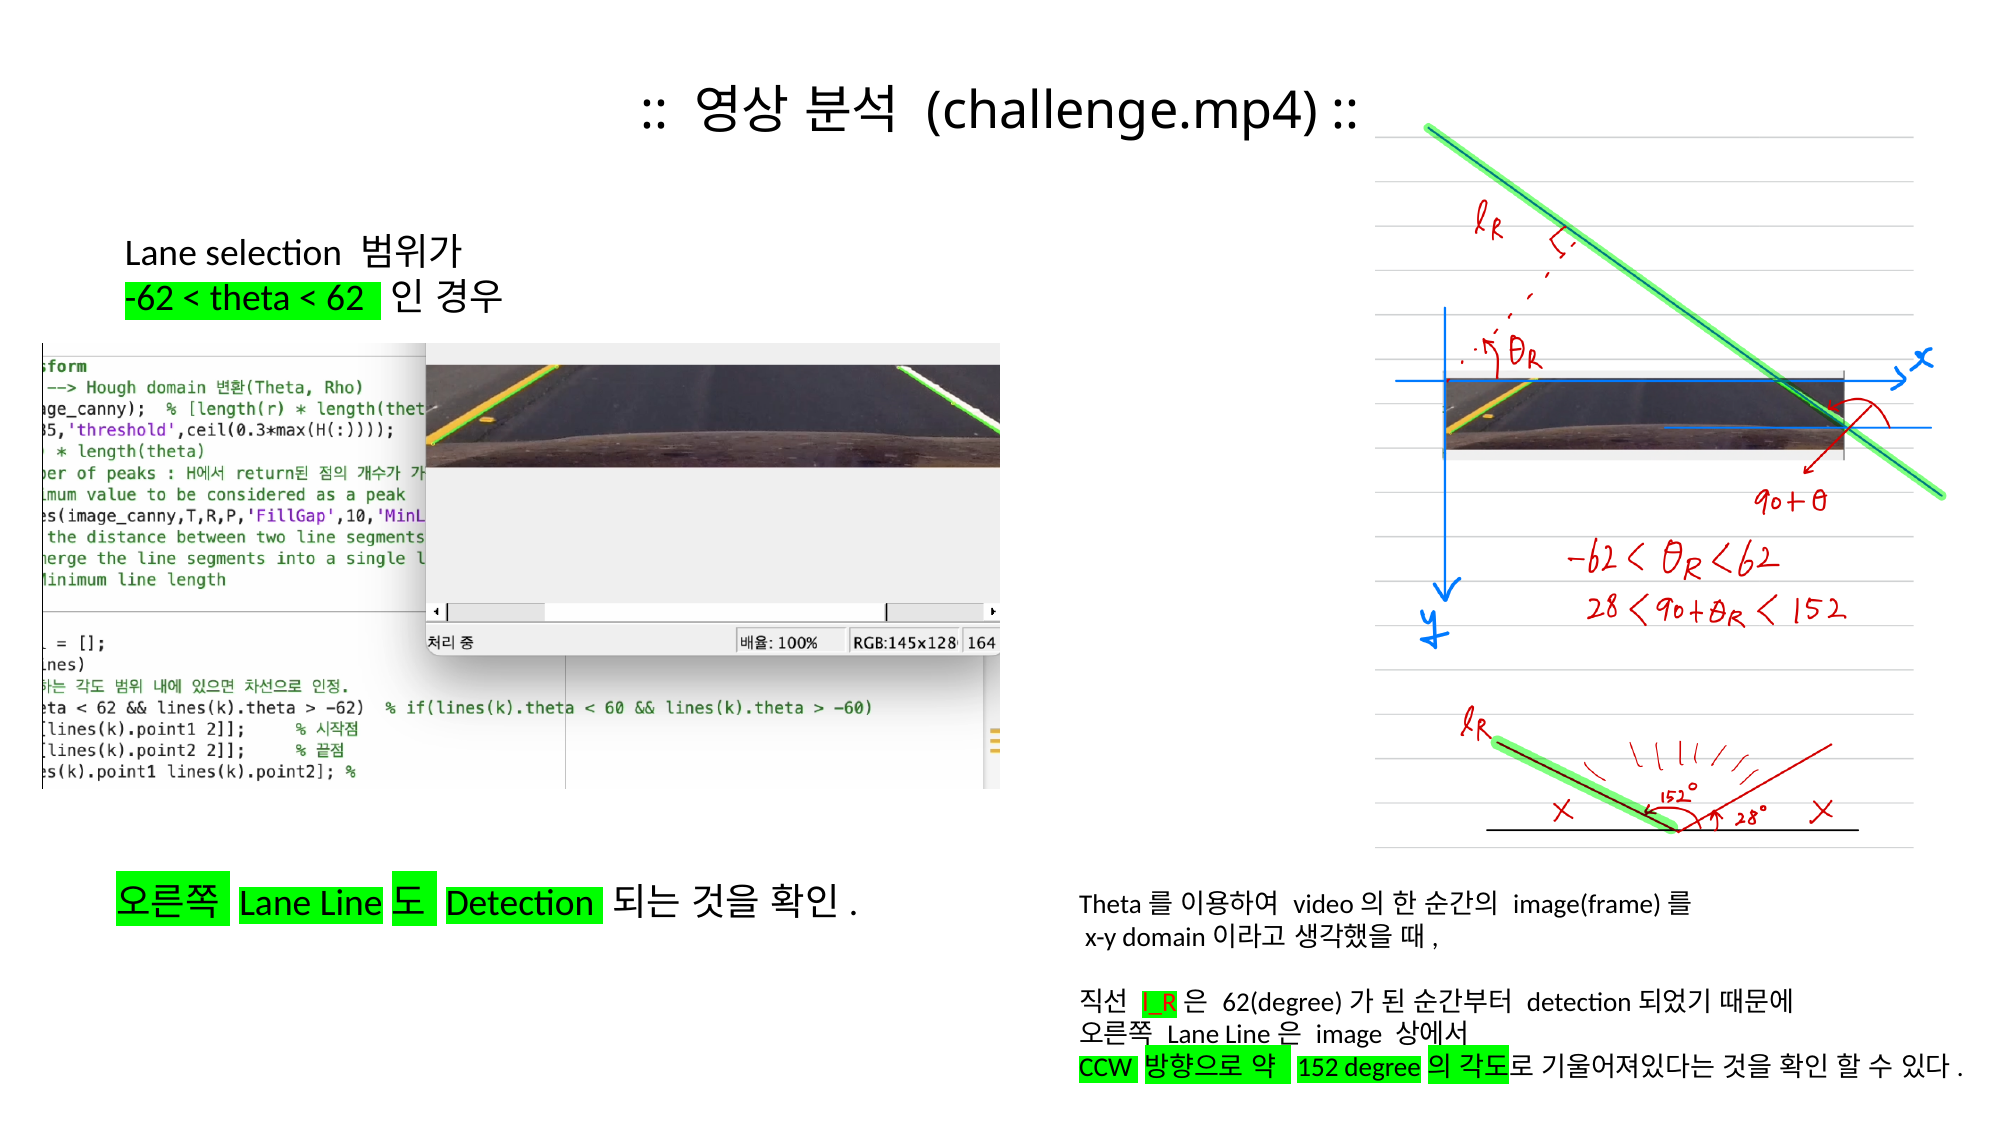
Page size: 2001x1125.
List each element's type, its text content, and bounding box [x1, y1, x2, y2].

picture [1375, 99, 1958, 871]
text_box Lane selection 범위가 -62 < theta < 62 인 경우 [109, 220, 520, 326]
picture [41, 343, 1000, 789]
text_box Theta를 이용하여 video의 한 순간의 image(frame)를 x-y domain이라고 생각했을 때, 직선 l_R은 62(degree)가 된 순간부터 detection되었기 때문에 오른쪽 Lane Line은 image 상에서 CCW 방향으로 약 152 degree의 각도로 기울어져있다는 것을 확인 할 수 있다. [1064, 879, 1979, 1089]
text_box 오른쪽 Lane Line도 Detection 되는 것을 확인. [101, 870, 874, 930]
title :: 영상 분석 (challenge.mp4) :: [137, 3, 1863, 221]
